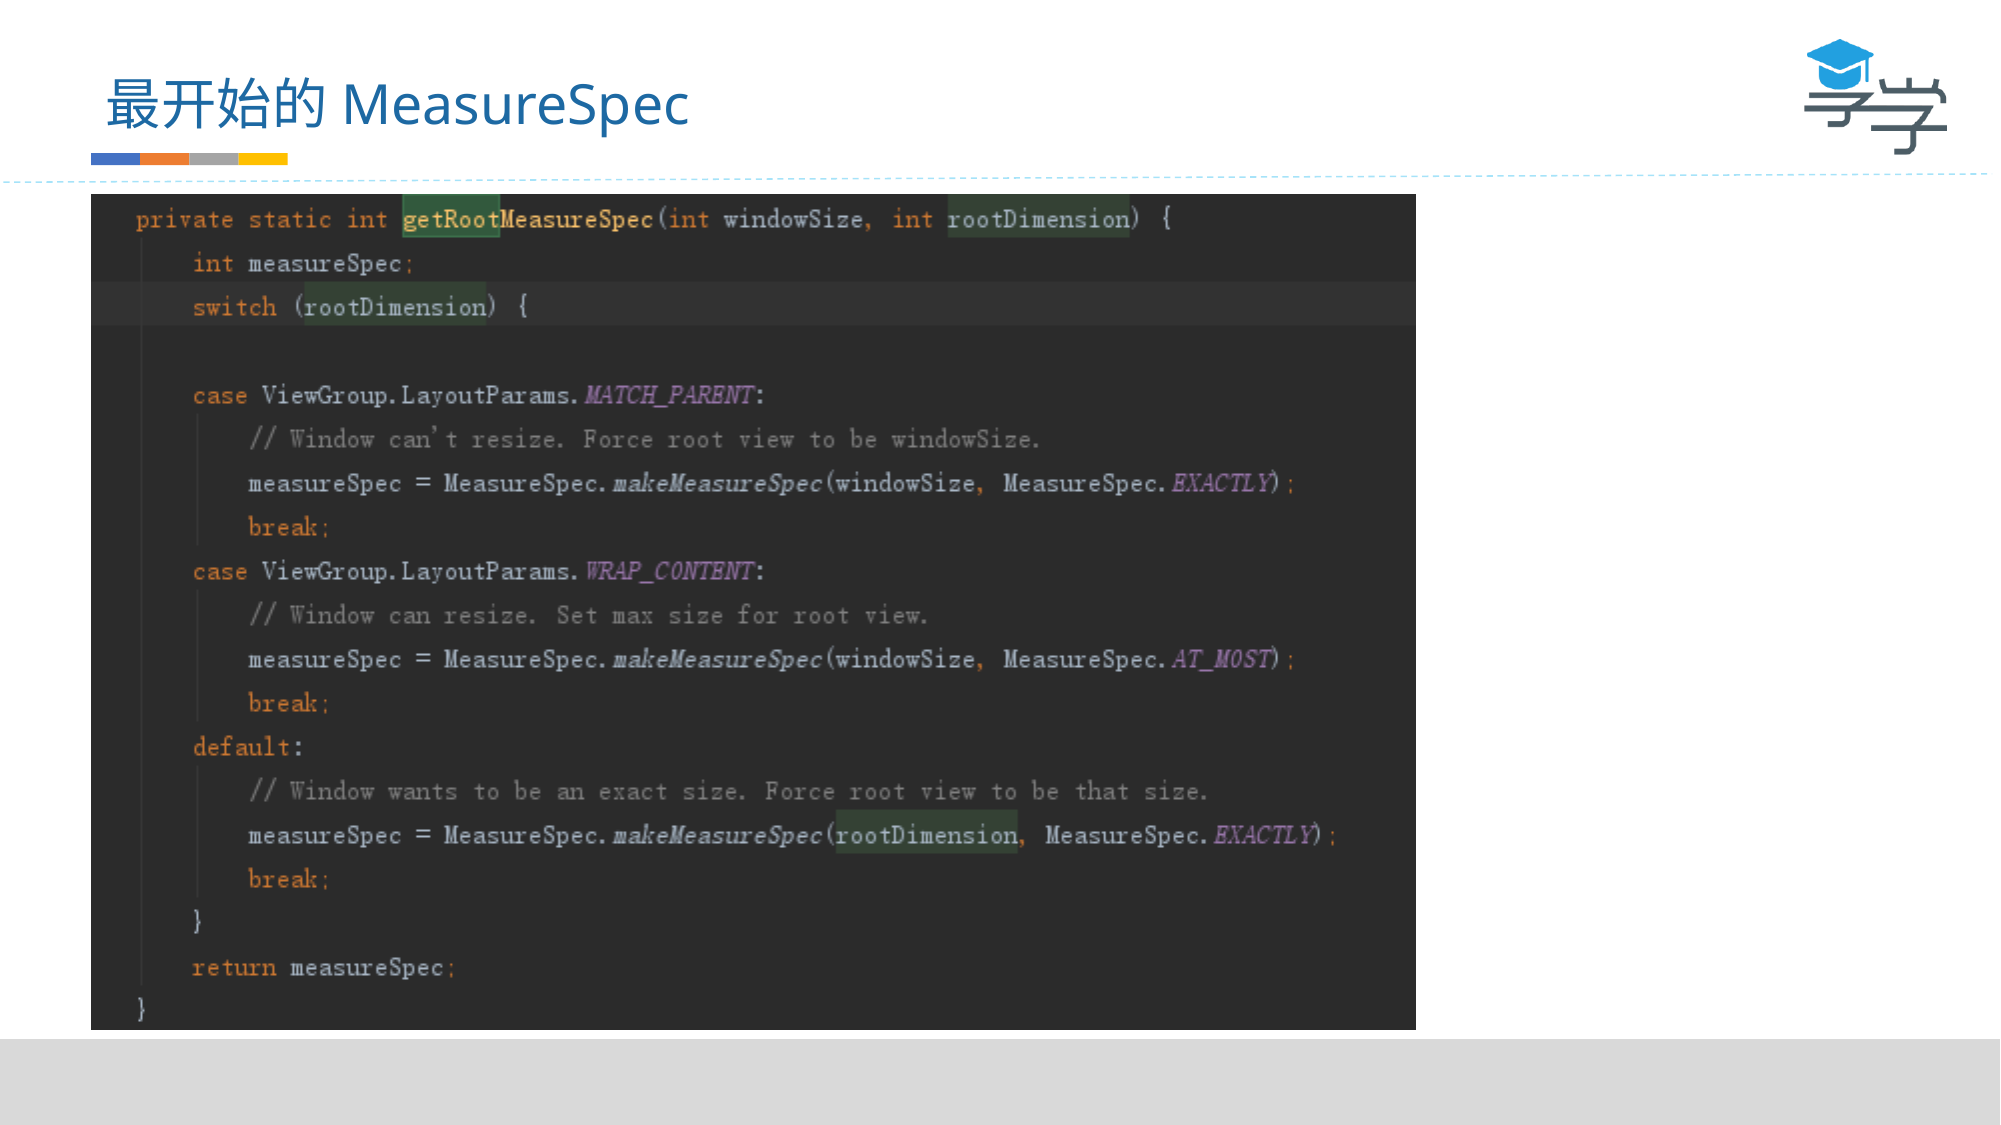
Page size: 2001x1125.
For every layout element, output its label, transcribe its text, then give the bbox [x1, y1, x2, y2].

picture [1799, 20, 1952, 173]
picture [91, 194, 1416, 1030]
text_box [0, 173, 1993, 183]
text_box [90, 152, 288, 166]
text_box 最开始的MeasureSpec [91, 61, 785, 144]
